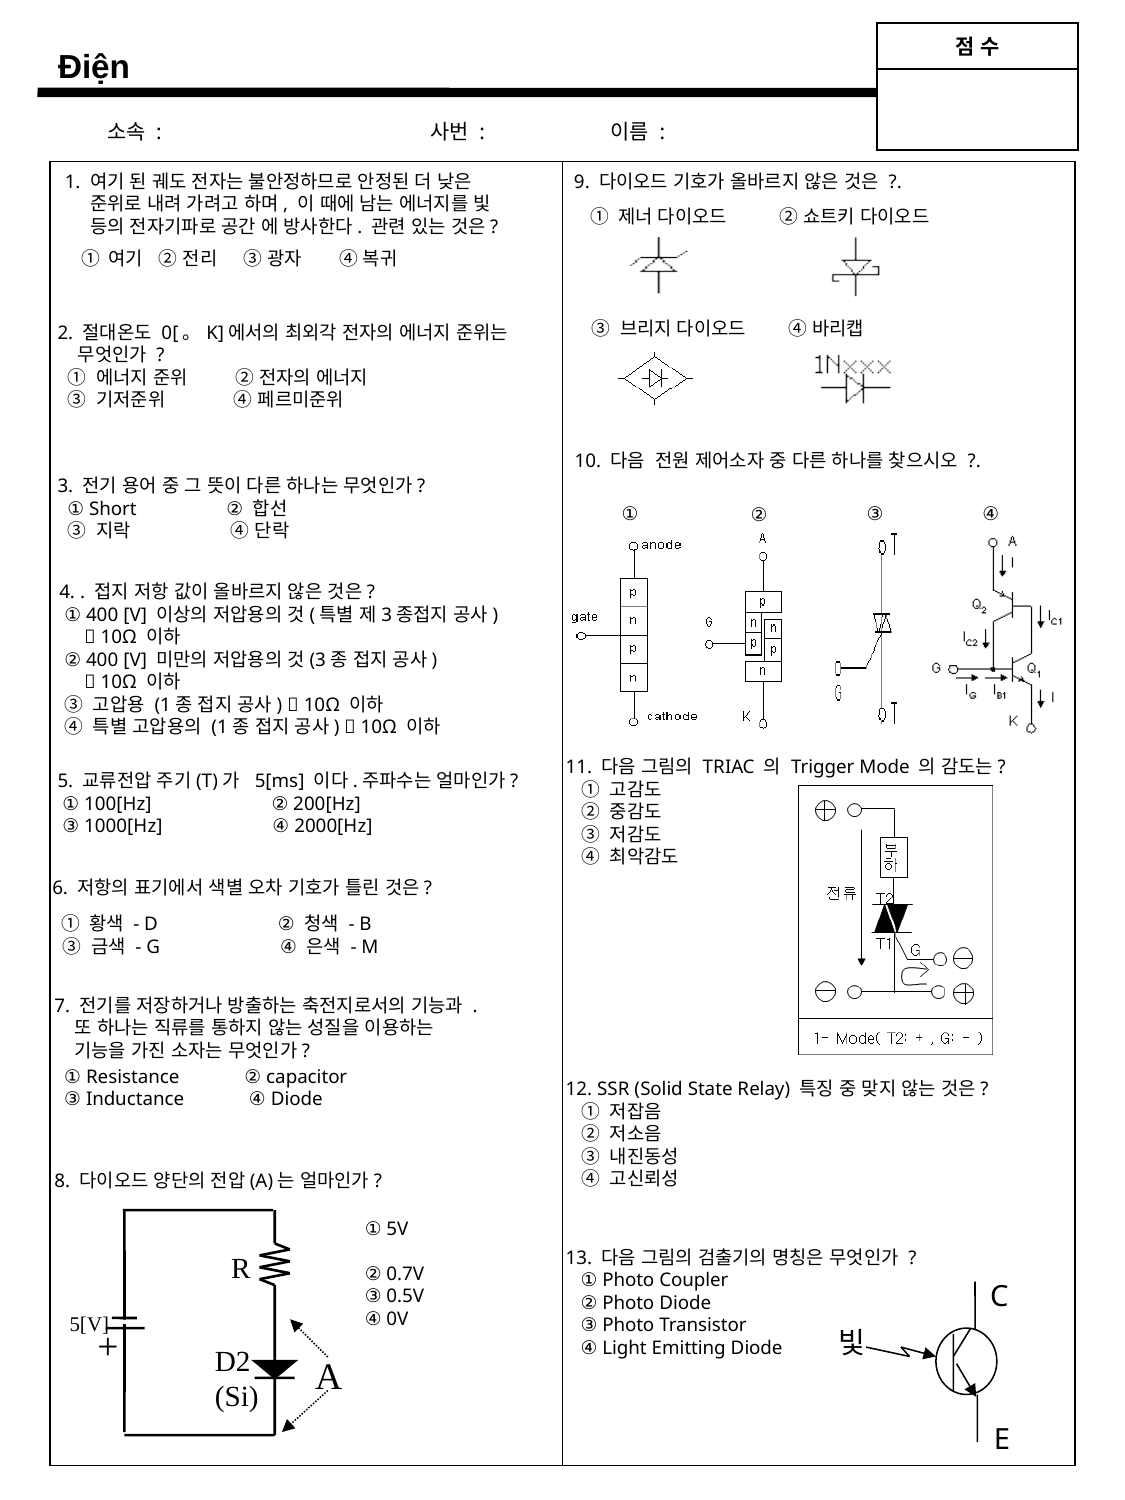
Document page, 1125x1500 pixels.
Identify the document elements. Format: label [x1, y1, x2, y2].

picture [613, 348, 704, 408]
picture [825, 526, 898, 744]
picture [819, 231, 882, 303]
picture [798, 785, 993, 1056]
picture [564, 526, 791, 739]
text_box [92, 111, 686, 152]
text_box [37, 37, 876, 93]
table_header [878, 24, 1077, 68]
table_cell [878, 70, 1077, 149]
text_box [37, 161, 1078, 1466]
picture [622, 231, 696, 303]
picture [926, 528, 1069, 743]
picture [790, 341, 895, 420]
